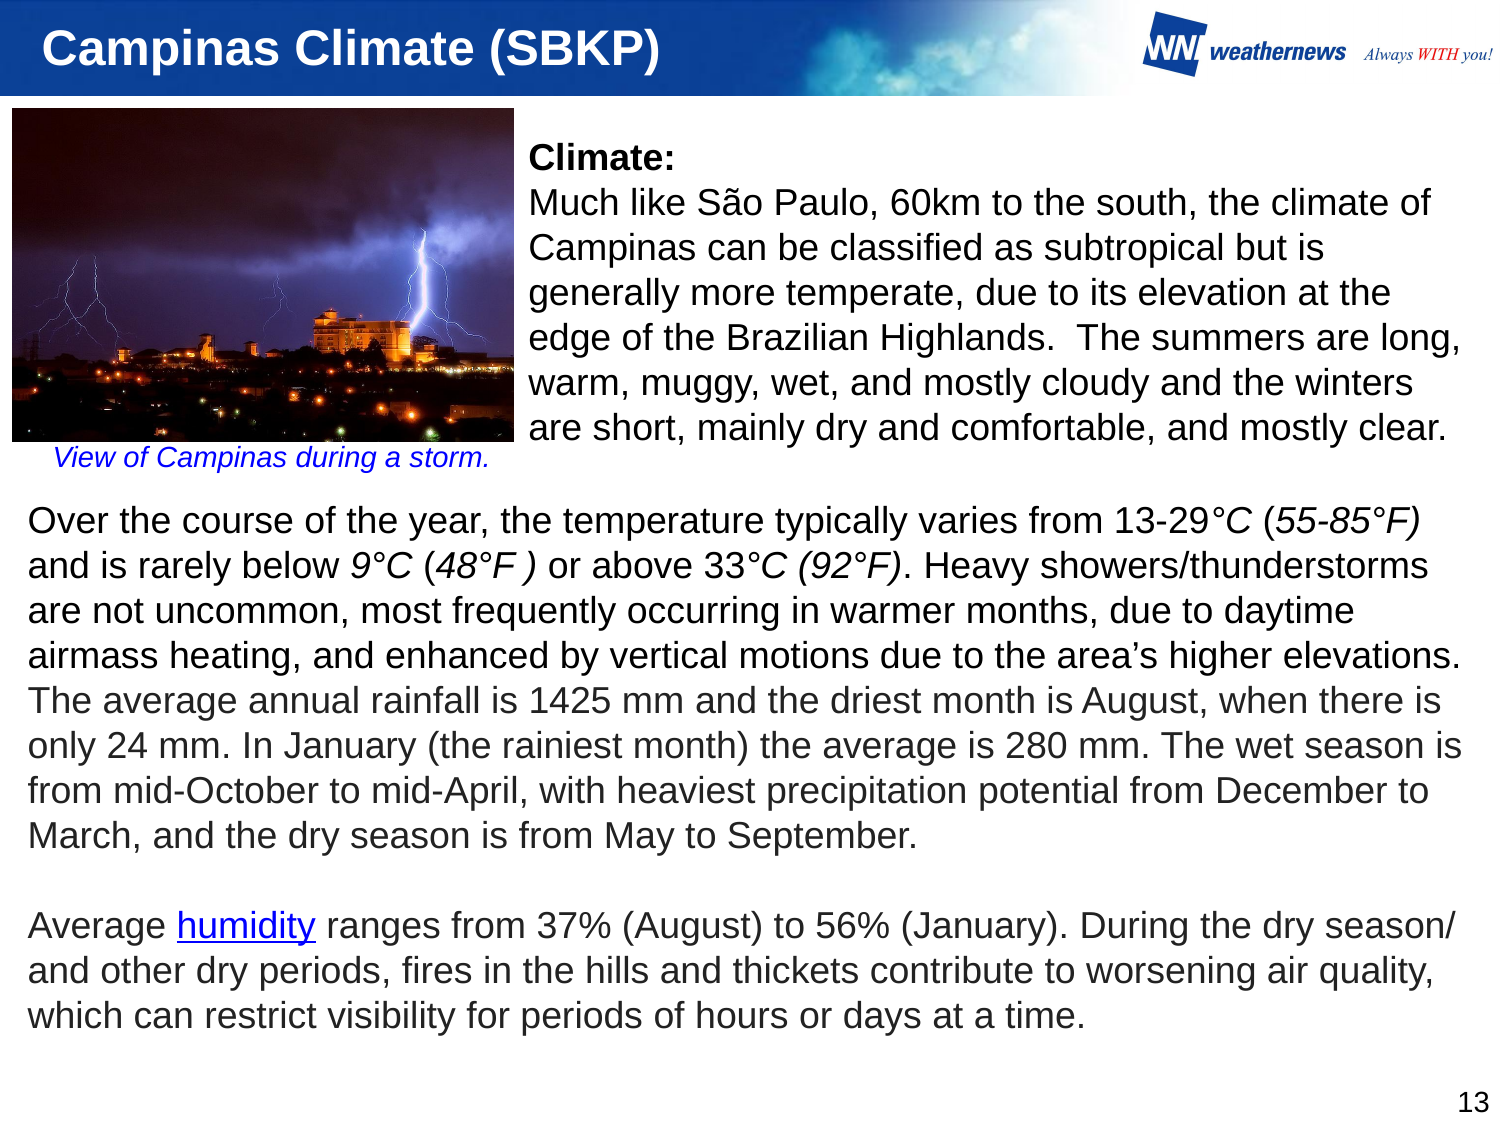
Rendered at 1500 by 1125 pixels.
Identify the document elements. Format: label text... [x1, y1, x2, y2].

title Campinas Climate (SBKP) [0, 0, 1093, 91]
picture [0, 0, 1500, 96]
text_box Over the course of the year, the temperature typically varies from 13-29°C (55-85°F) and is rarely below 9°C (48°F ) or above 33°C (92°F). Heavy showers/thunderstorms are not uncommon, most frequently occurring in warmer months, due to daytime airmass heating, and enhanced by vertical motions due to the area’s higher elevations. The average annual rainfall is 1425 mm and the driest month is August, when there is only 24 mm. In January (the rainiest month) the average is 280 mm. The wet season is from mid-October to mid-April, with heaviest precipitation potential from December to March, and the dry season is from May to September. Average humidity ranges from 37% (August) to 56% (January). During the dry season/ and other dry periods, fires in the hills and thickets contribute to worsening air quality, which can restrict visibility for periods of hours or days at a time. [12, 481, 1490, 1071]
picture [12, 108, 514, 443]
text_box 13 [1139, 1085, 1490, 1119]
text_box Climate: Much like São Paulo, 60km to the south, the climate of Campinas can be classified as subtropical but is generally more temperate, due to its elevation at the edge of the Brazilian Highlands. The summers are long, warm, muggy, wet, and mostly cloudy and the winters are short, mainly dry and comfortable, and mostly clear. [513, 124, 1490, 482]
text_box View of Campinas during a storm. [37, 449, 513, 482]
